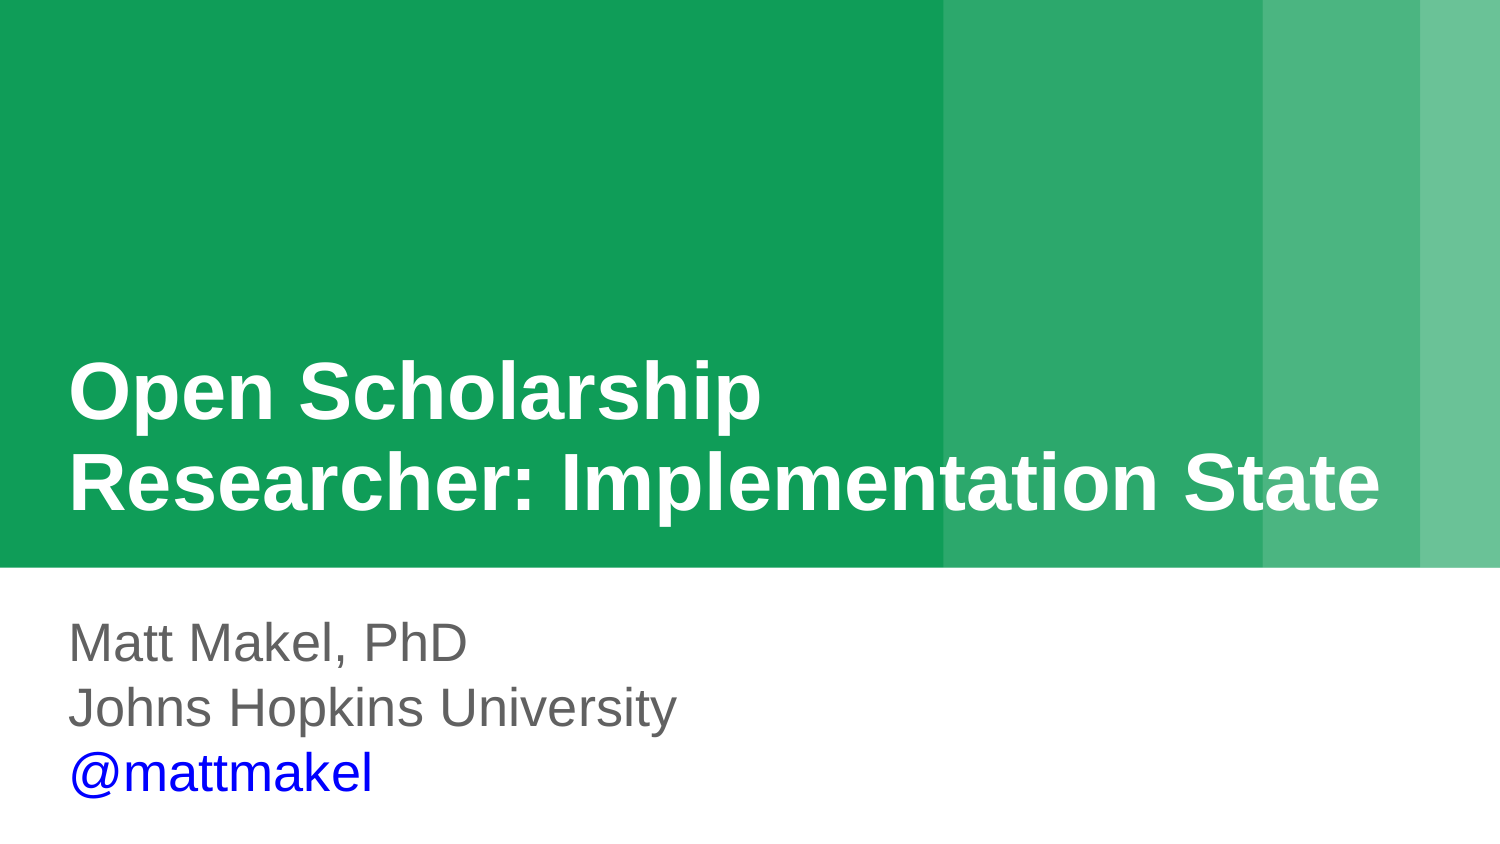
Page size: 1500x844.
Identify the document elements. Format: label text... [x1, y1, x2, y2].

subtitle Matt Makel, PhD Johns Hopkins University @mattmakel [53, 592, 894, 807]
title Open Scholarship Researcher: Implementation State [53, 76, 1408, 543]
